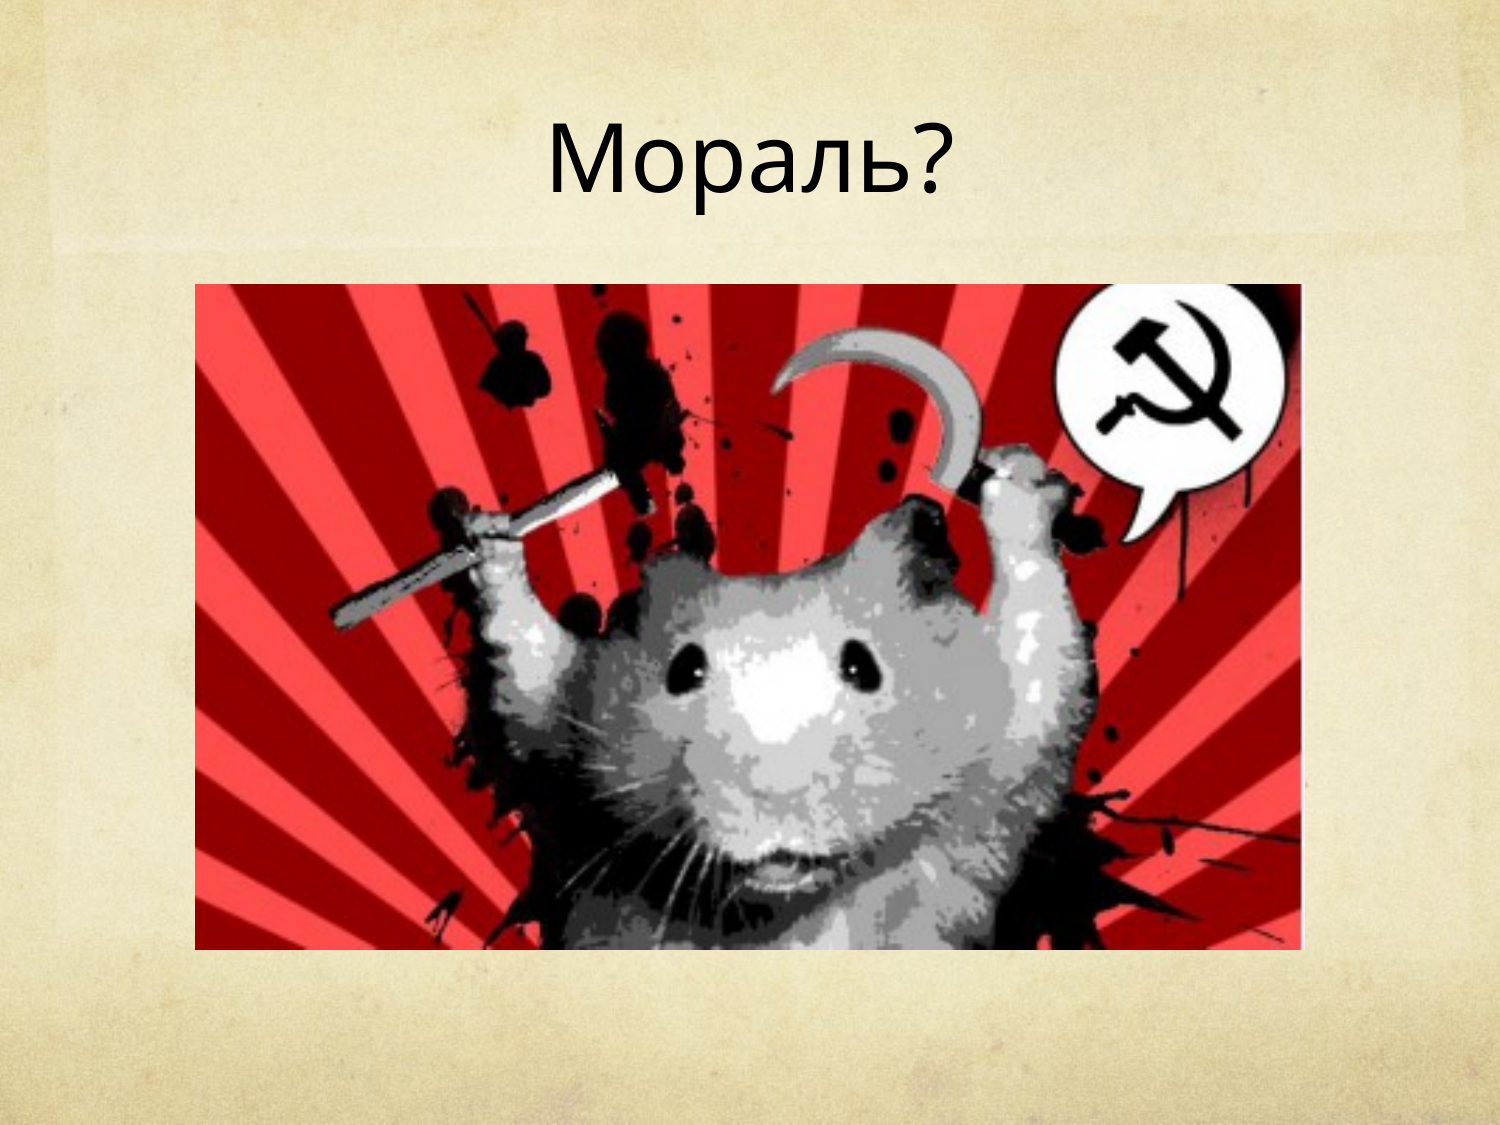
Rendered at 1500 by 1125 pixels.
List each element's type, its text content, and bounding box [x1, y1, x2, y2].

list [149, 284, 1351, 951]
picture [0, 0, 1500, 1125]
title Мораль? [150, 82, 1350, 225]
